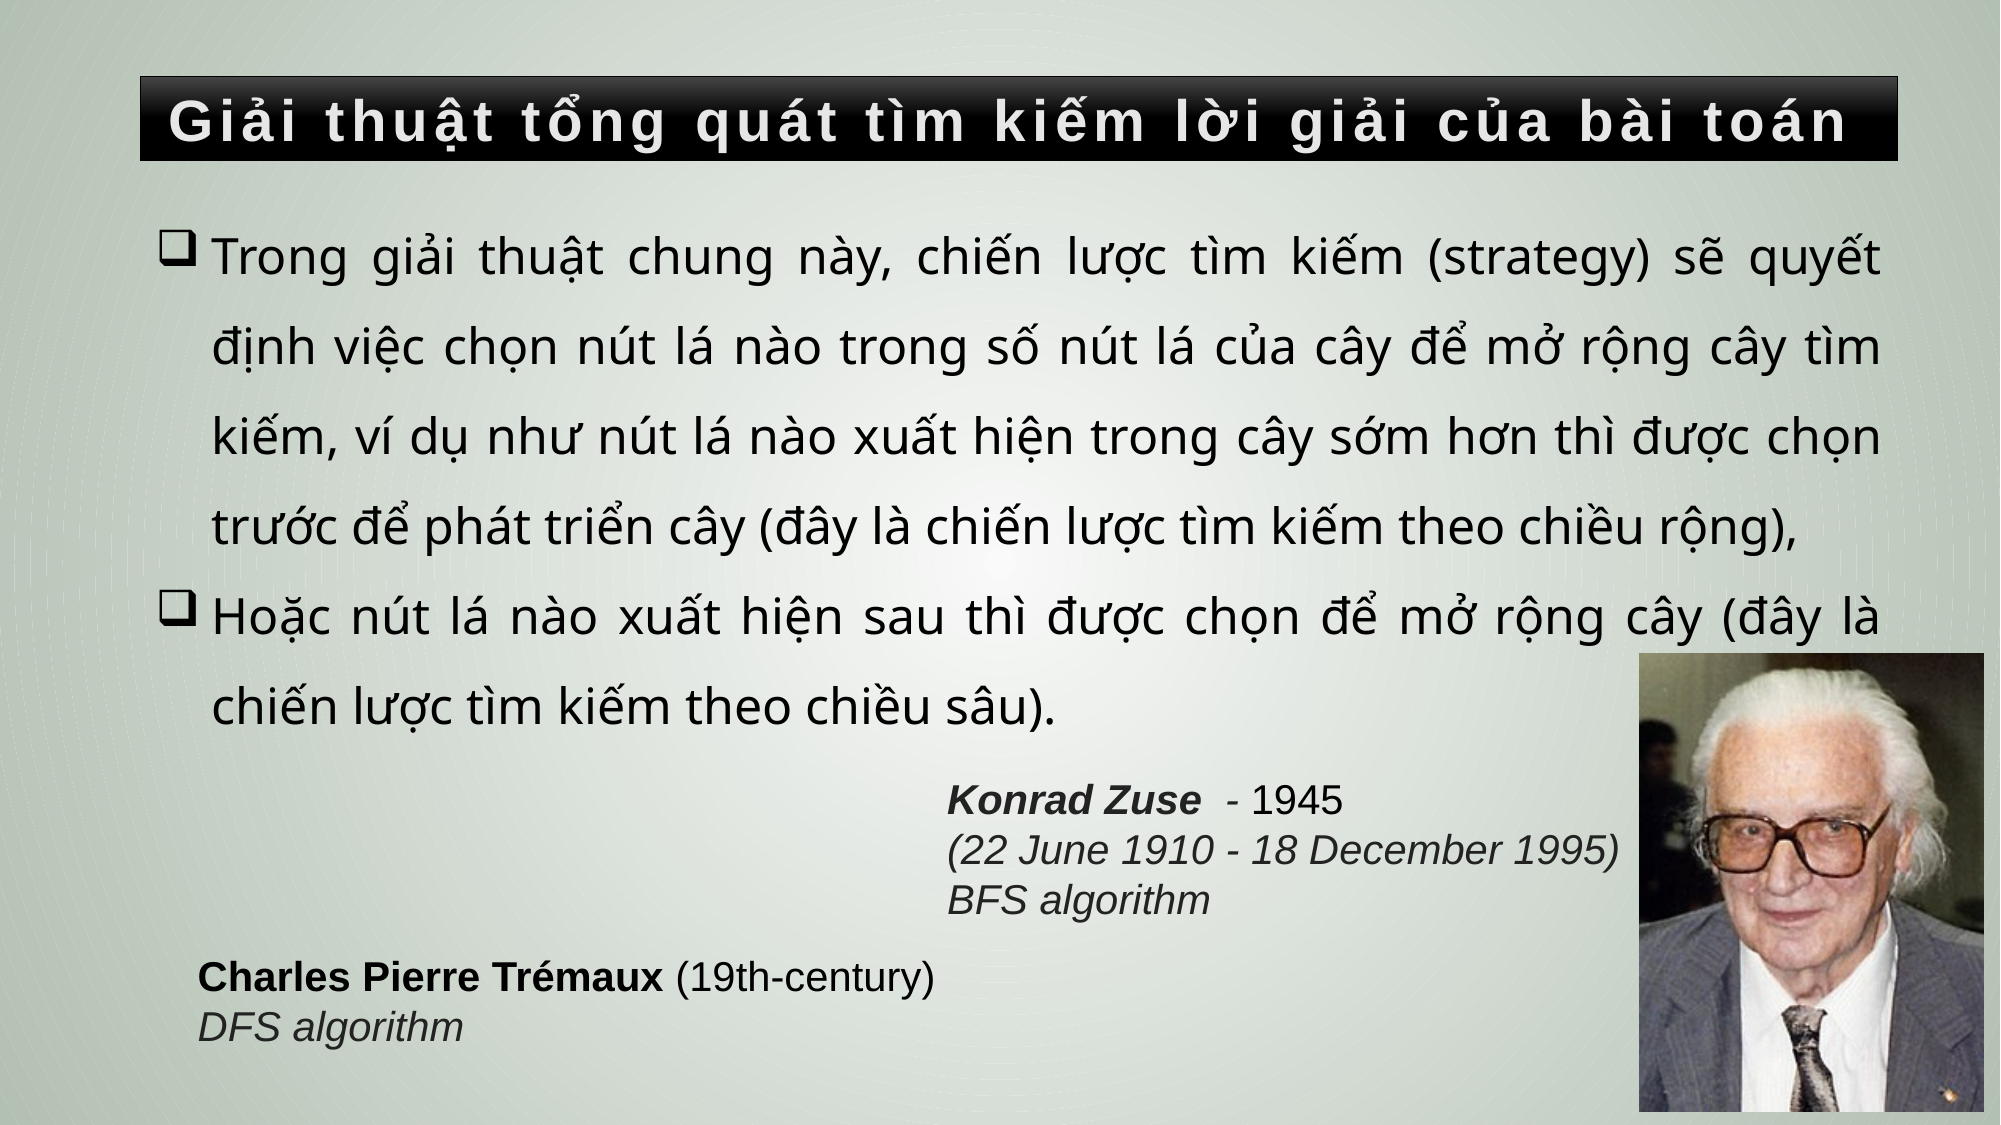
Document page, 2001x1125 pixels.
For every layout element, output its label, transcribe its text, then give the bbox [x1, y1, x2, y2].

text_box Giải thuật tổng quát tìm kiếm lời giải của bài toán [140, 76, 1898, 161]
text_box Trong giải thuật chung này, chiến lược tìm kiếm (strategy) sẽ quyết định việc chọn nút lá nào trong số nút lá của cây để mở rộng cây tìm kiếm, ví dụ như nút lá nào xuất hiện trong cây sớm hơn thì được chọn trước để phát triển cây (đây là chiến lược tìm kiếm theo chiều rộng), Hoặc nút lá nào xuất hiện sau thì được chọn để mở rộng cây (đây là chiến lược tìm kiếm theo chiều sâu). [140, 186, 1898, 742]
text_box Konrad Zuse - 1945 (22 June 1910 - 18 December 1995) BFS algorithm [947, 772, 1639, 924]
picture [1639, 653, 1984, 1112]
text_box Charles Pierre Trémaux (19th-century) DFS algorithm [197, 950, 947, 1051]
